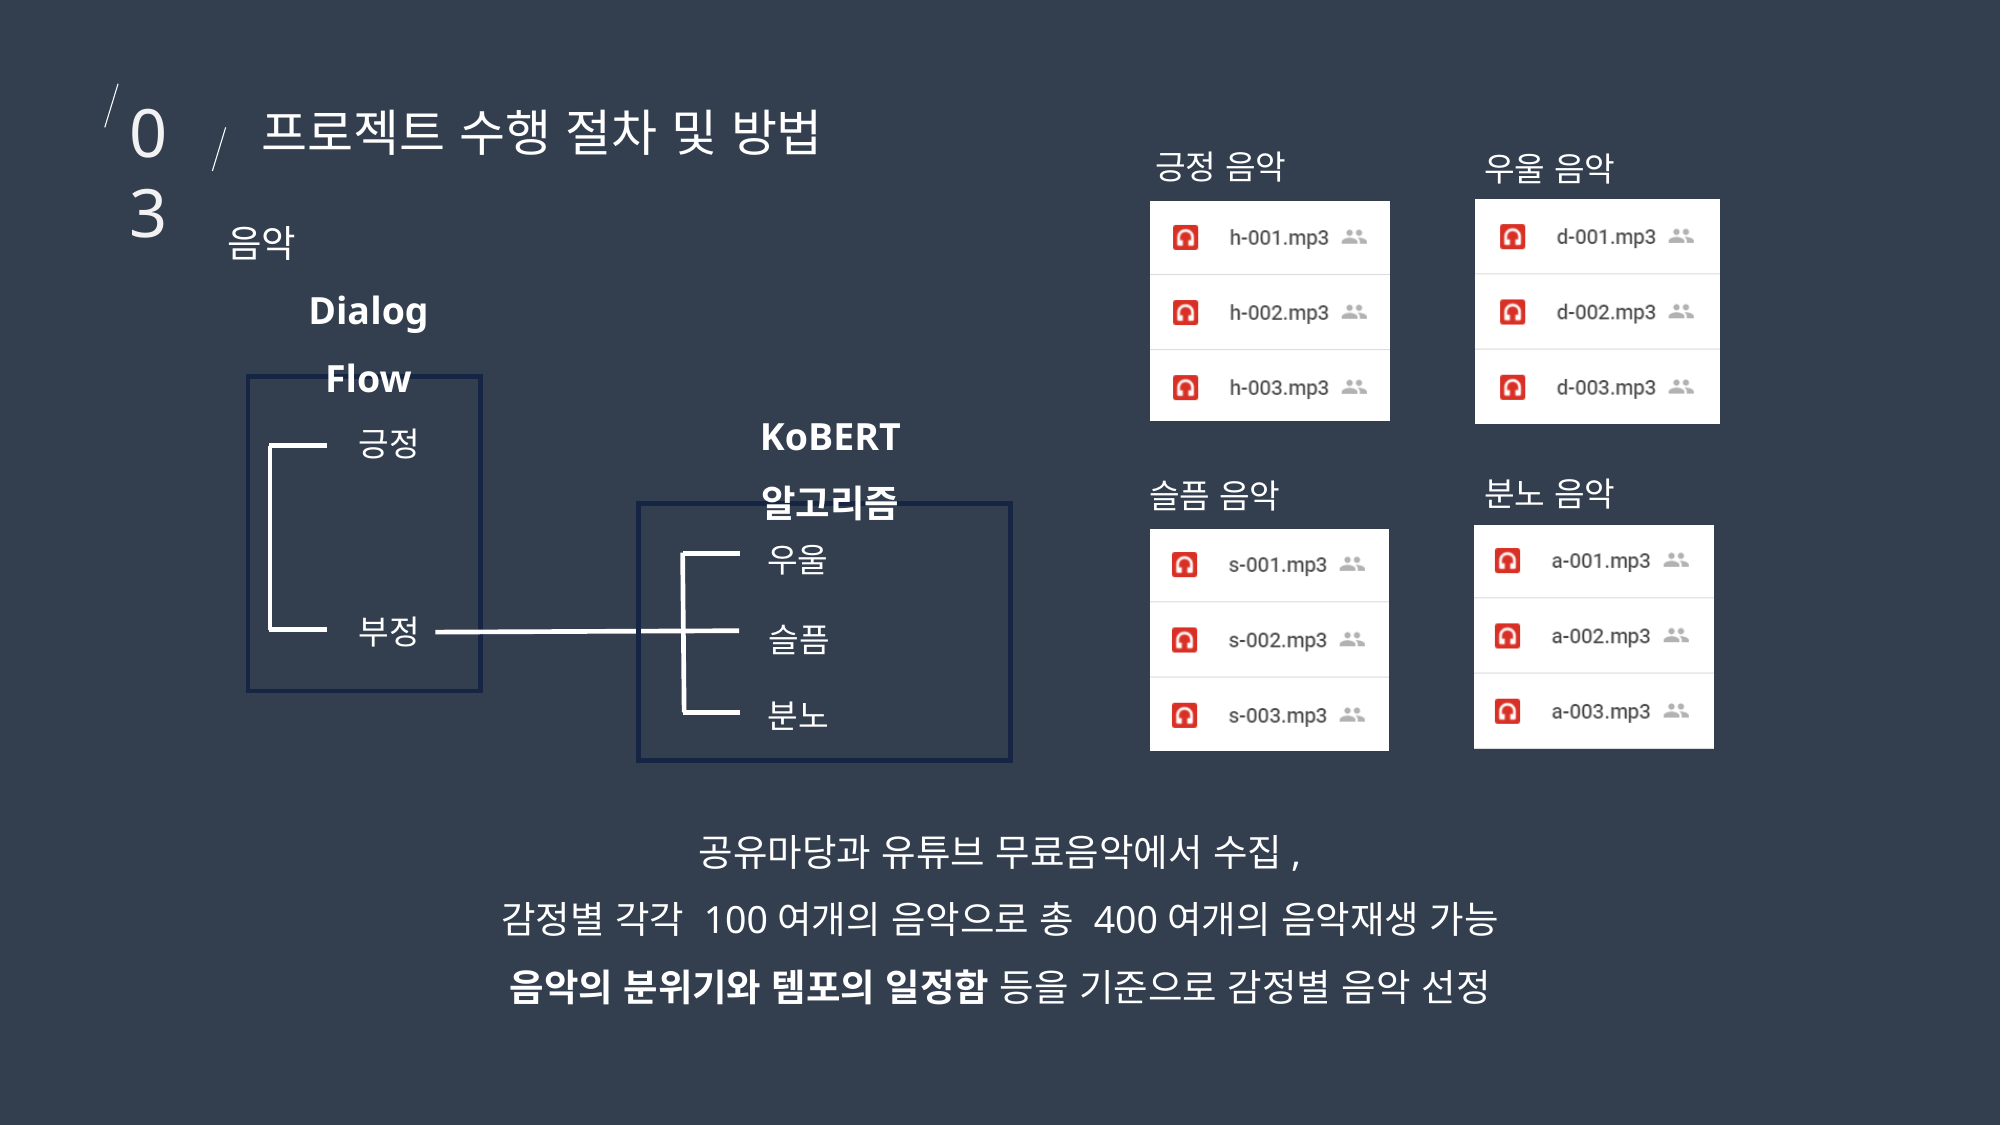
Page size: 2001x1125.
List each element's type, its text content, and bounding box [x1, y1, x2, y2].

text_box 음악 [211, 170, 787, 293]
text_box 긍정 음악 [1128, 115, 1313, 199]
picture [1150, 201, 1390, 421]
text_box [638, 503, 1012, 761]
text_box KoBERT 알고리즘 [667, 416, 994, 499]
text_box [104, 83, 226, 180]
text_box [247, 375, 482, 692]
picture [1150, 529, 1389, 751]
text_box Dialog Flow [245, 291, 492, 374]
text_box 슬픔 음악 [1123, 443, 1307, 527]
text_box 분노 음악 [1458, 441, 1642, 525]
text_box 우울 음악 [1458, 116, 1642, 200]
text_box 우울 [685, 507, 911, 591]
text_box 공유마당과 유튜브 무료음악에서 수집, 감정별 각각 100여개의 음악으로 총 400여개의 음악재생 가능 음악의 분위기와 템포의 일정함 등을 기준으로 감정별 음악 선정 [345, 865, 1655, 949]
picture [1475, 199, 1720, 424]
picture [1474, 525, 1714, 749]
text_box 프로젝트 수행 절차 및 방법 [245, 83, 927, 181]
